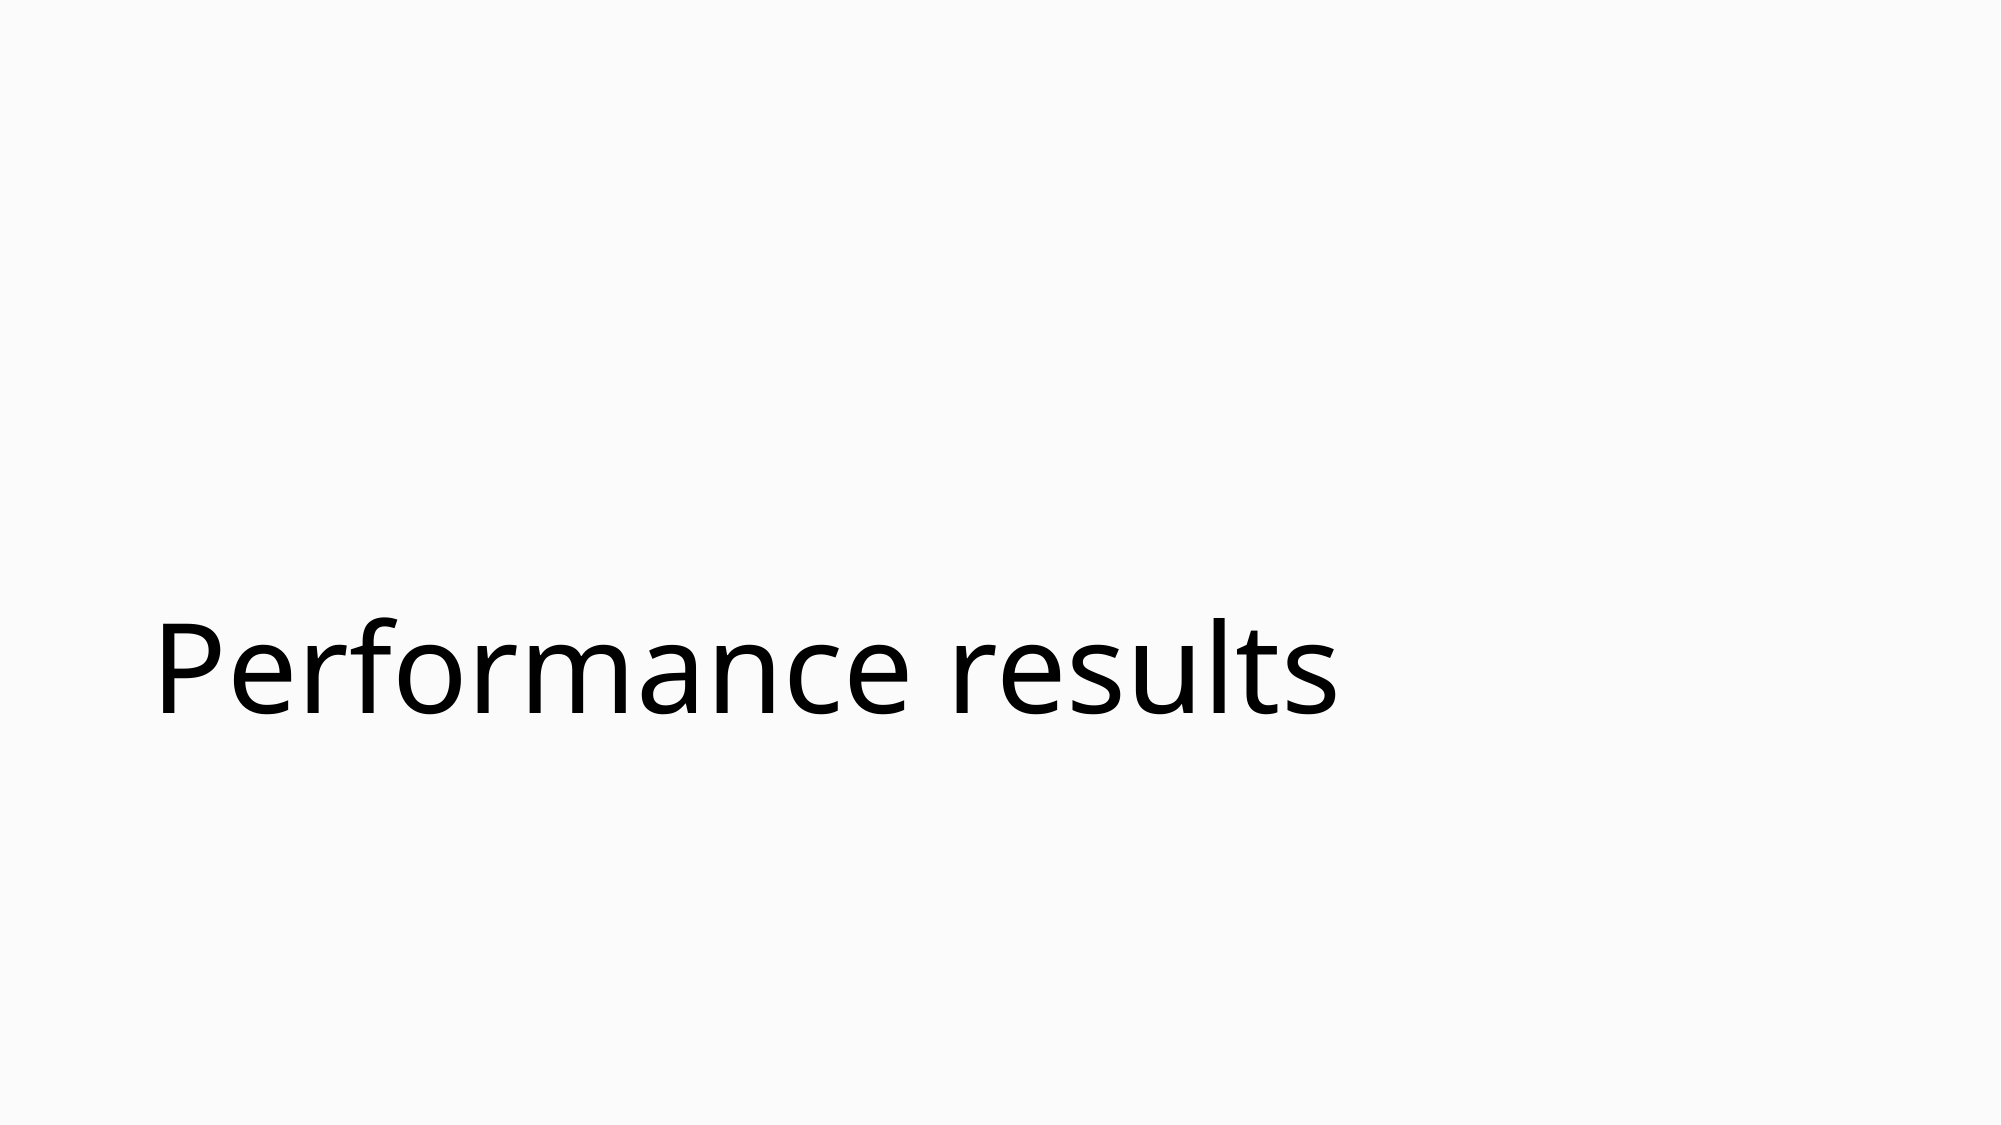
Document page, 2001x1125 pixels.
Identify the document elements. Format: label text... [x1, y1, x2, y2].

title Performance results [136, 280, 1862, 749]
